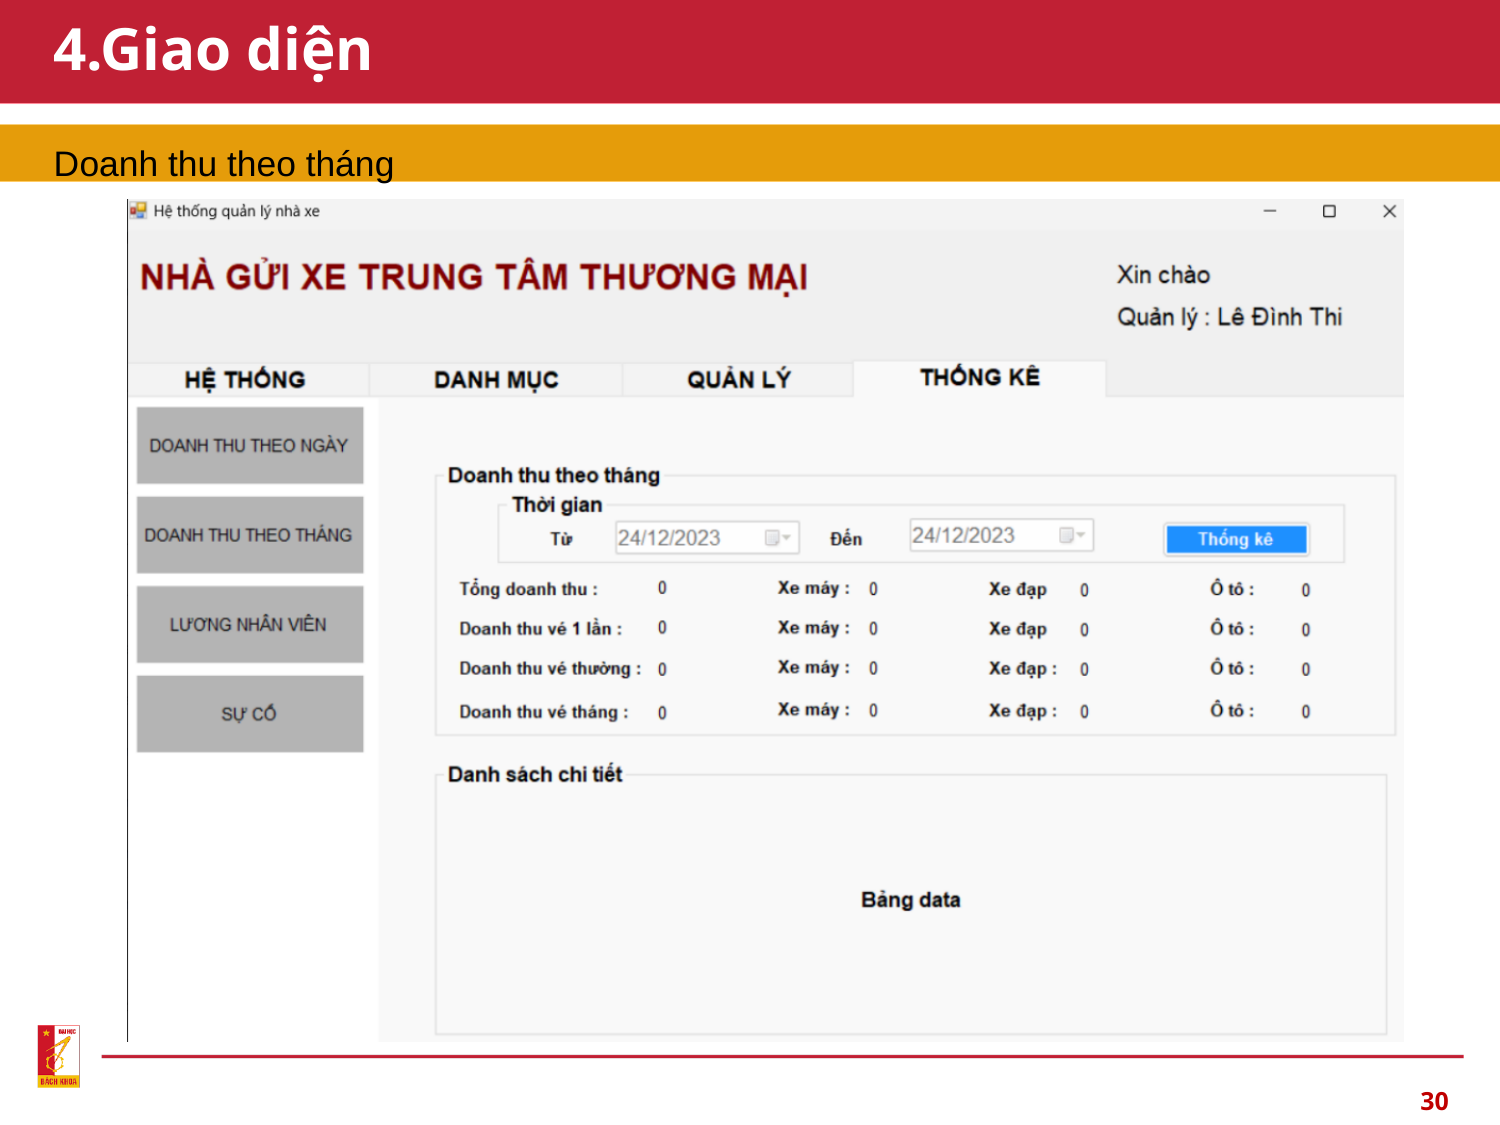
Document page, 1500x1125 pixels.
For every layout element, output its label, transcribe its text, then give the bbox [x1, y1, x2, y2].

text_box Doanh thu theo tháng [38, 126, 997, 187]
picture [0, 0, 1500, 1125]
title 4.Giao diện [38, 12, 1462, 87]
slide_number 30 [1126, 1078, 1464, 1125]
